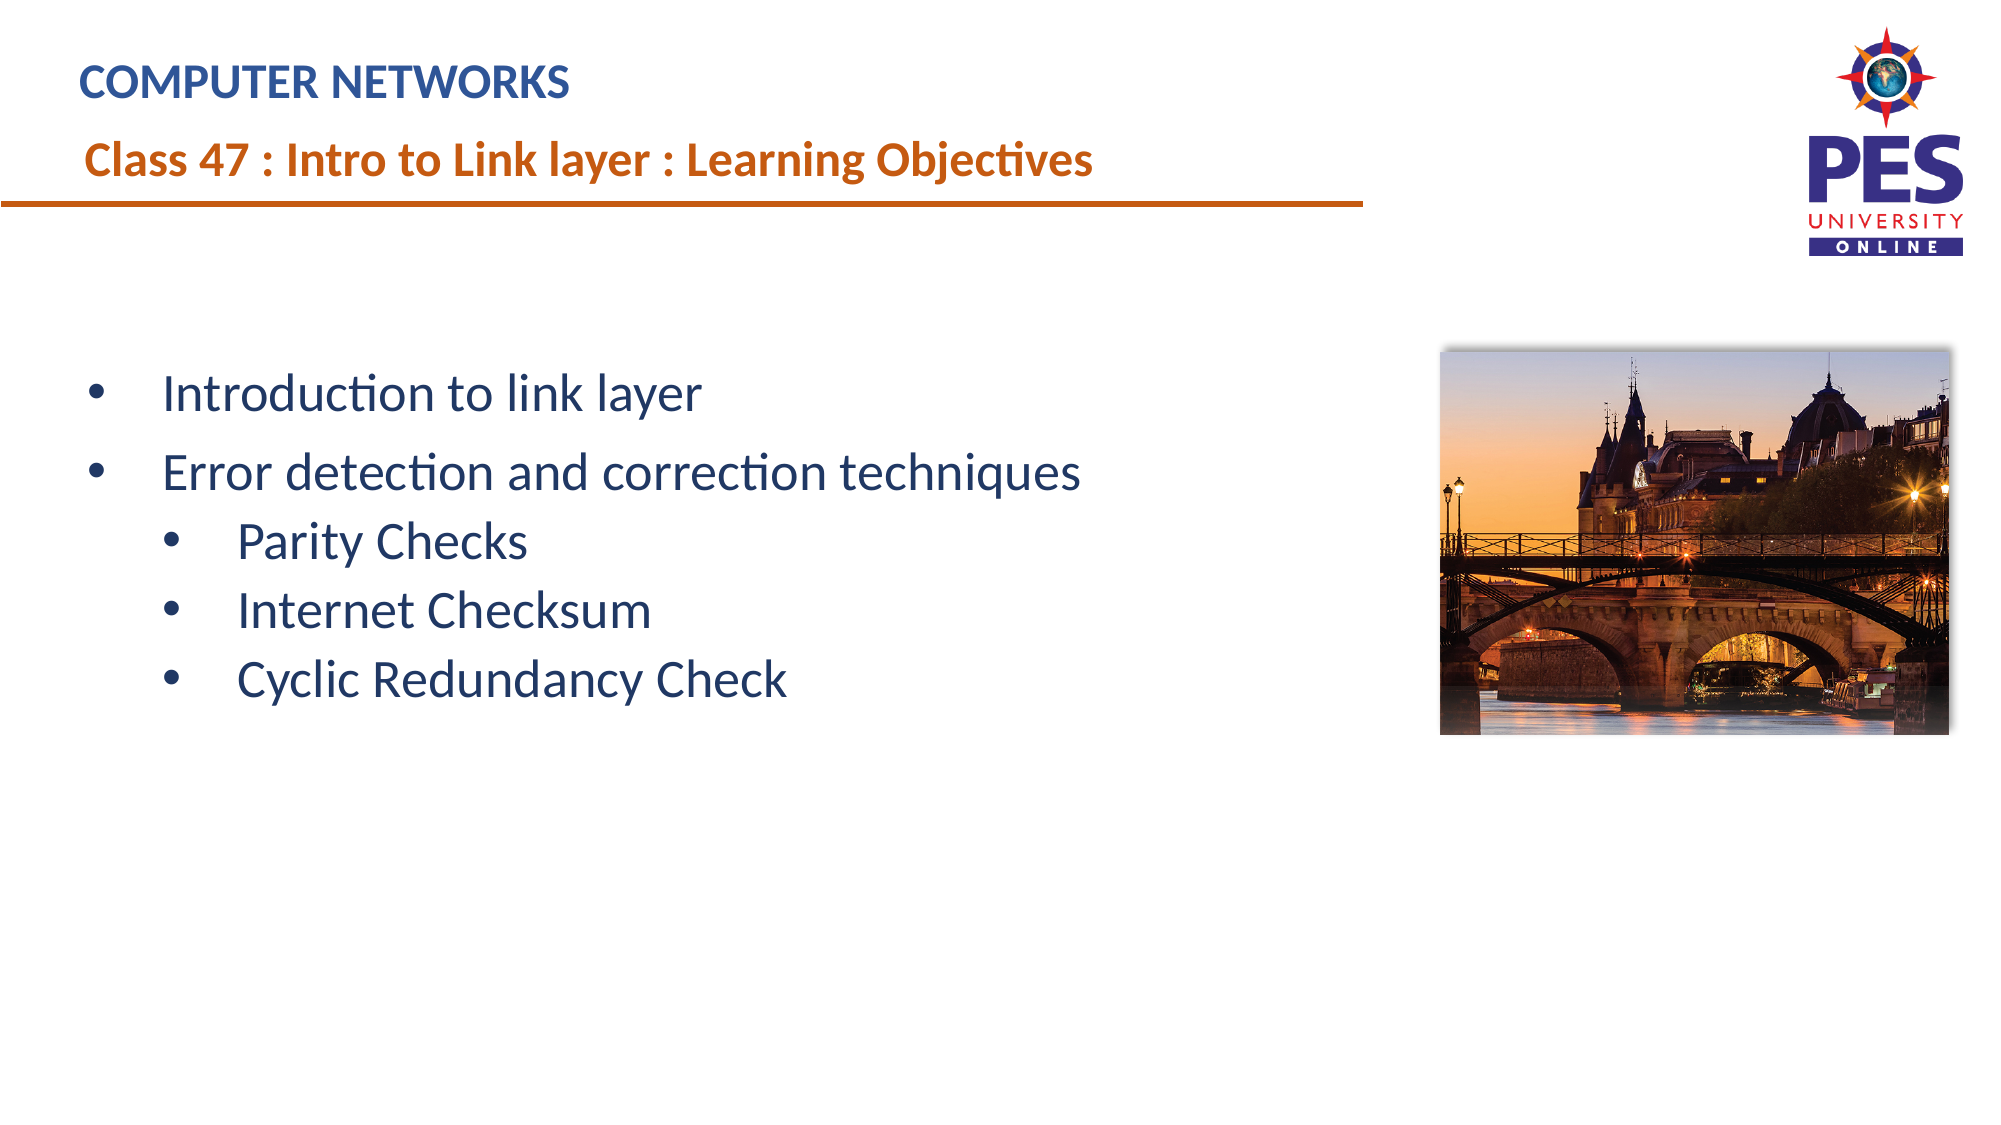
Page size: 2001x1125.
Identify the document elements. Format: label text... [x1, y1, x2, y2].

text_box Introduction to link layer Error detection and correction techniques Parity Checks Internet Checksum Cyclic Redundancy Check [50, 271, 1413, 1002]
text_box Class 47 : Intro to Link layer : Learning Objectives [69, 119, 1109, 194]
picture [1809, 26, 1963, 256]
text_box COMPUTER NETWORKS [64, 41, 1295, 117]
picture [1440, 352, 1949, 735]
